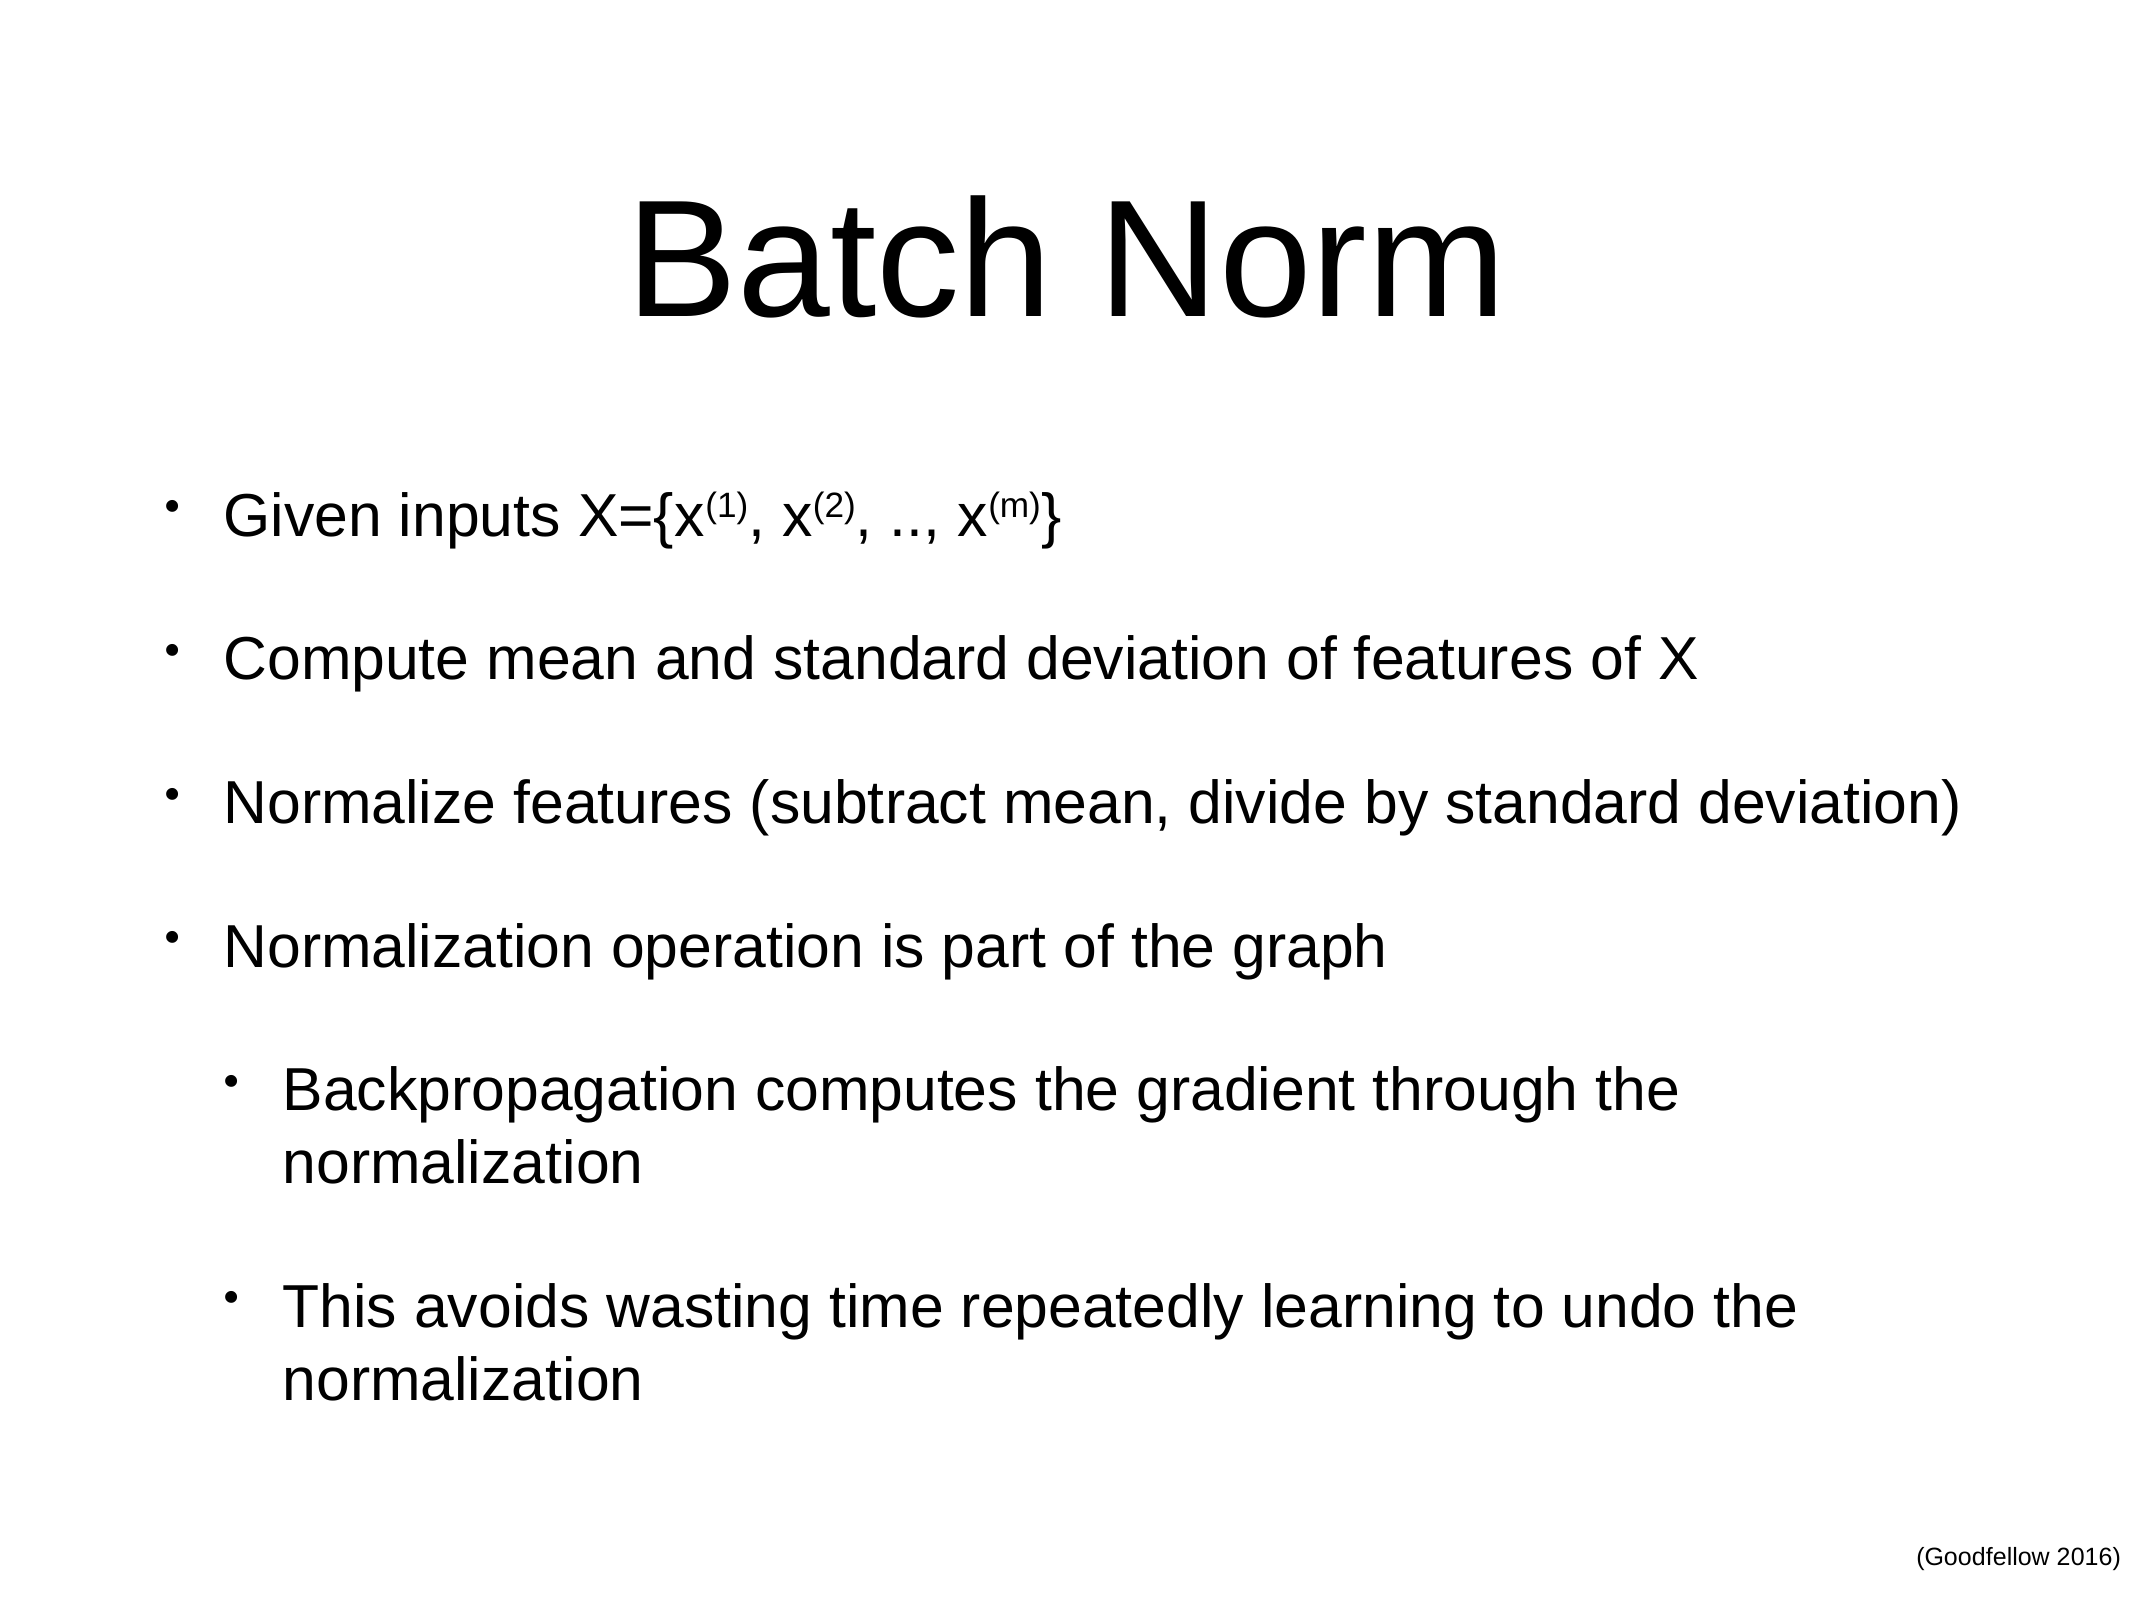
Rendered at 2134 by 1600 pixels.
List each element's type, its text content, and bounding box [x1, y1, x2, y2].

title Batch Norm [155, 72, 1978, 427]
list Given inputs X={x(1), x(2), .., x(m)} Compute mean and standard deviation of features of X Normalize features (subtract mean, divide by standard deviation) Normalization operation is part of the graph Backpropagation computes the gradient through the normalization This avoids wasting time repeatedly learning to undo the normalization [155, 427, 1978, 1460]
